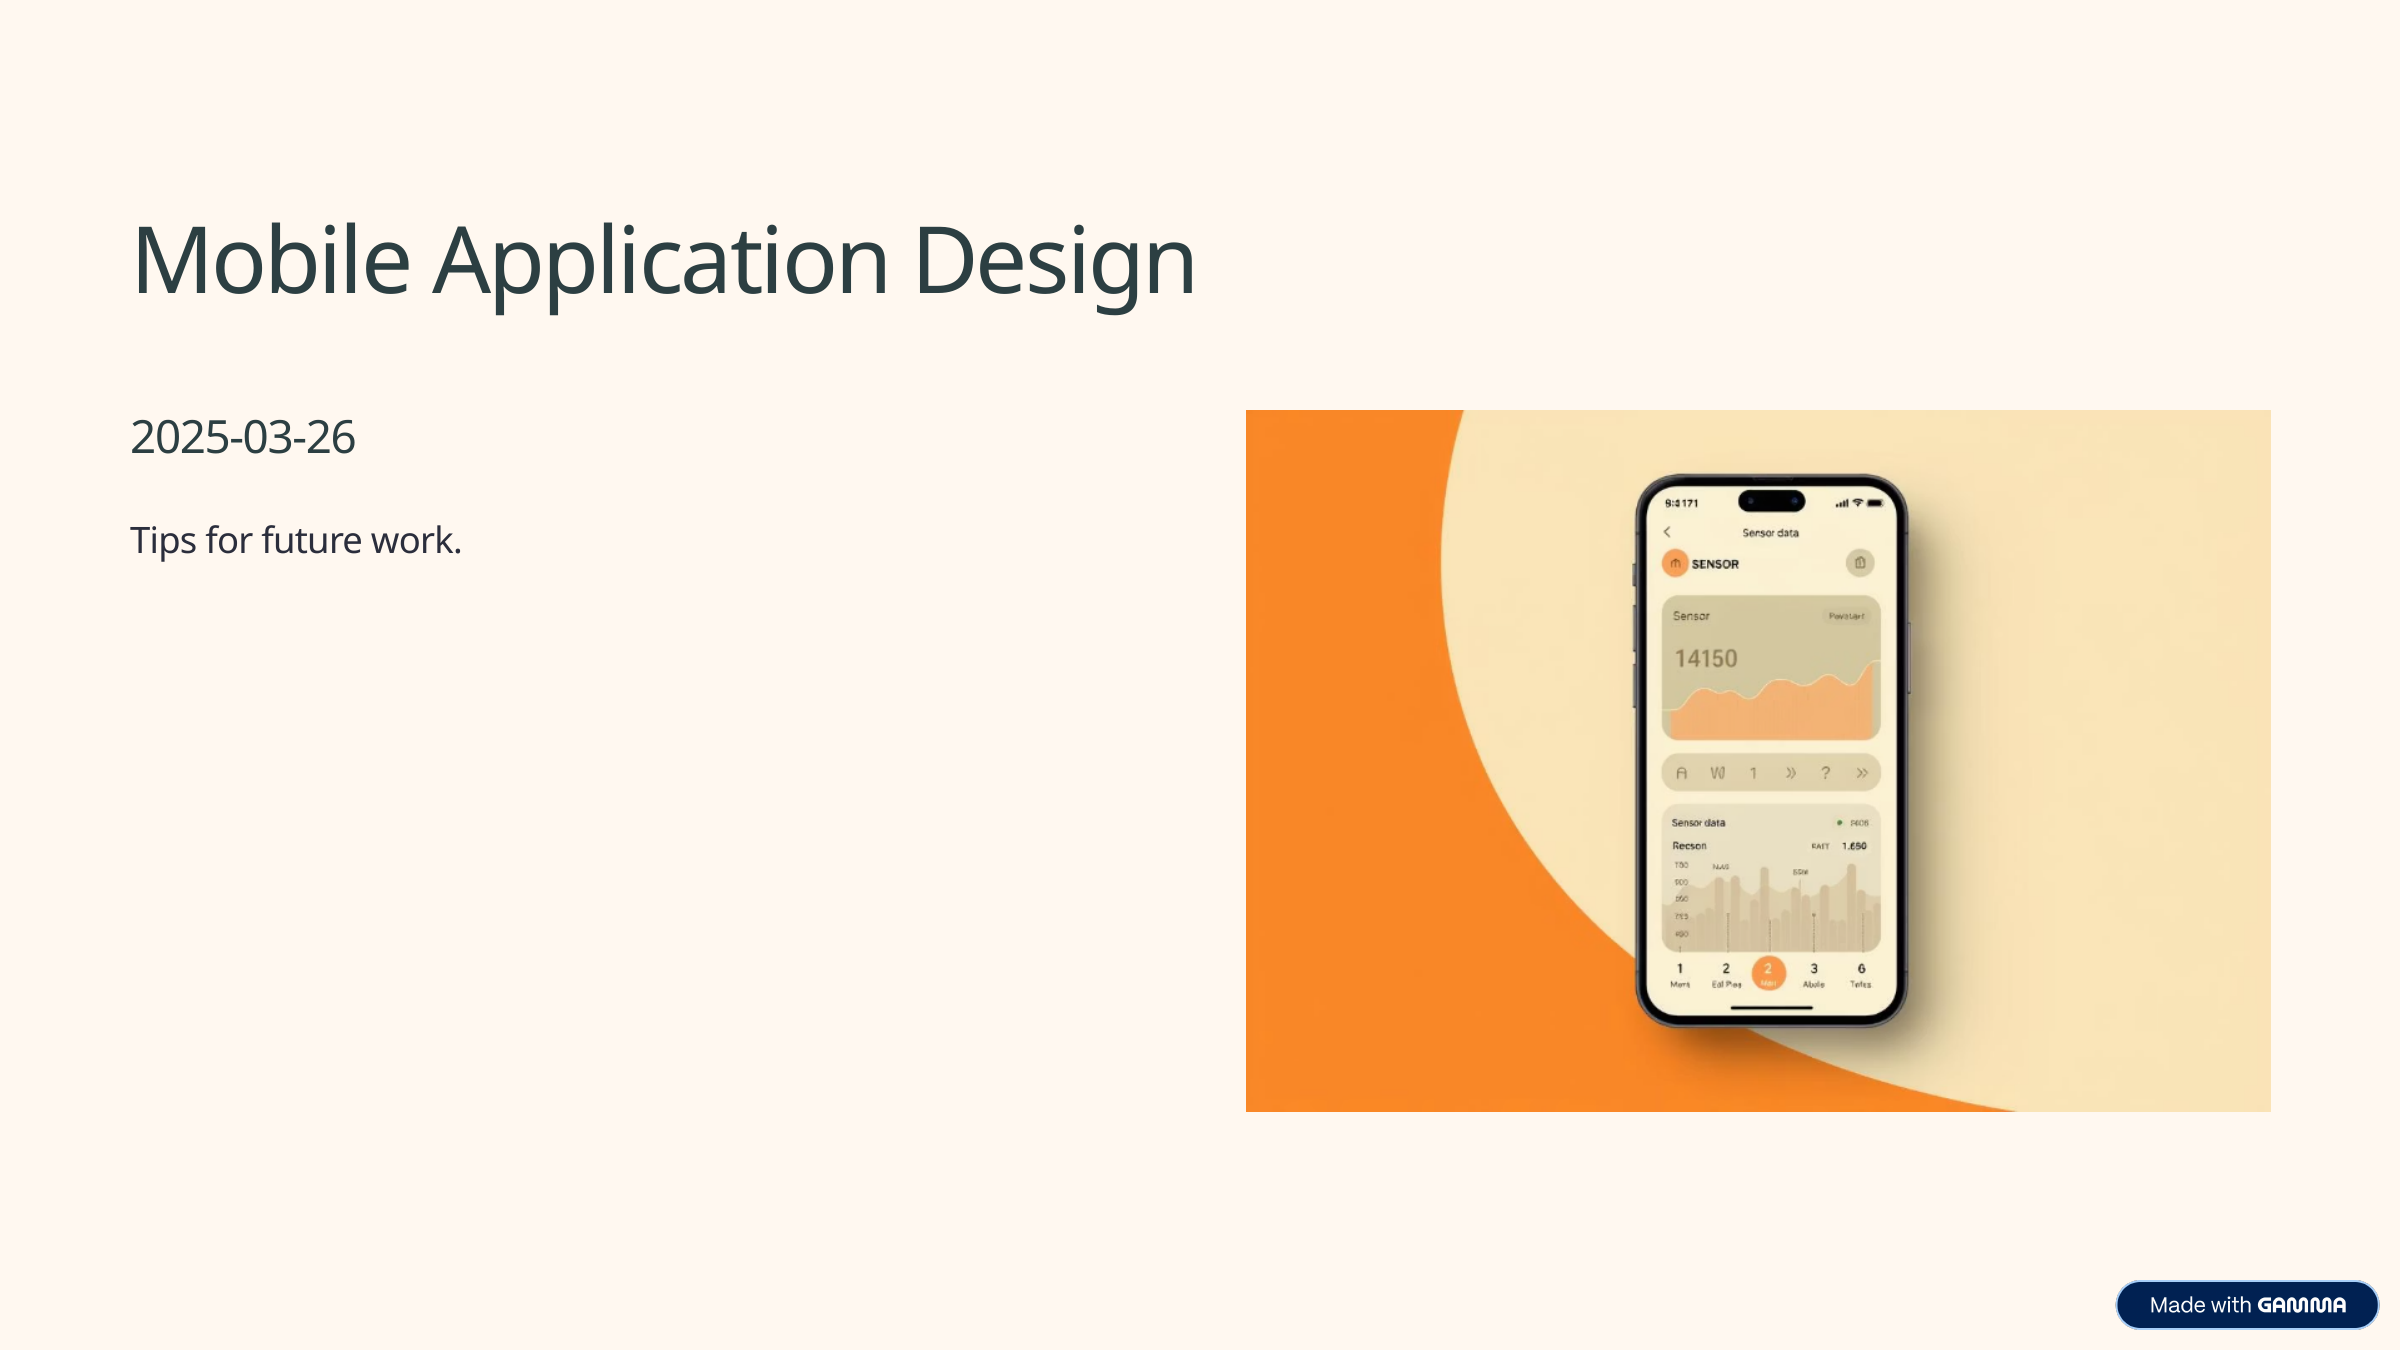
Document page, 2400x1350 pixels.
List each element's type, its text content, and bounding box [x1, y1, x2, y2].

text_box Mobile Application Design [130, 196, 1198, 313]
picture [2106, 1271, 2389, 1339]
text_box Tips for future work. [130, 501, 1155, 561]
text_box 2025-03-26 [130, 405, 596, 464]
picture [1246, 410, 2271, 1112]
